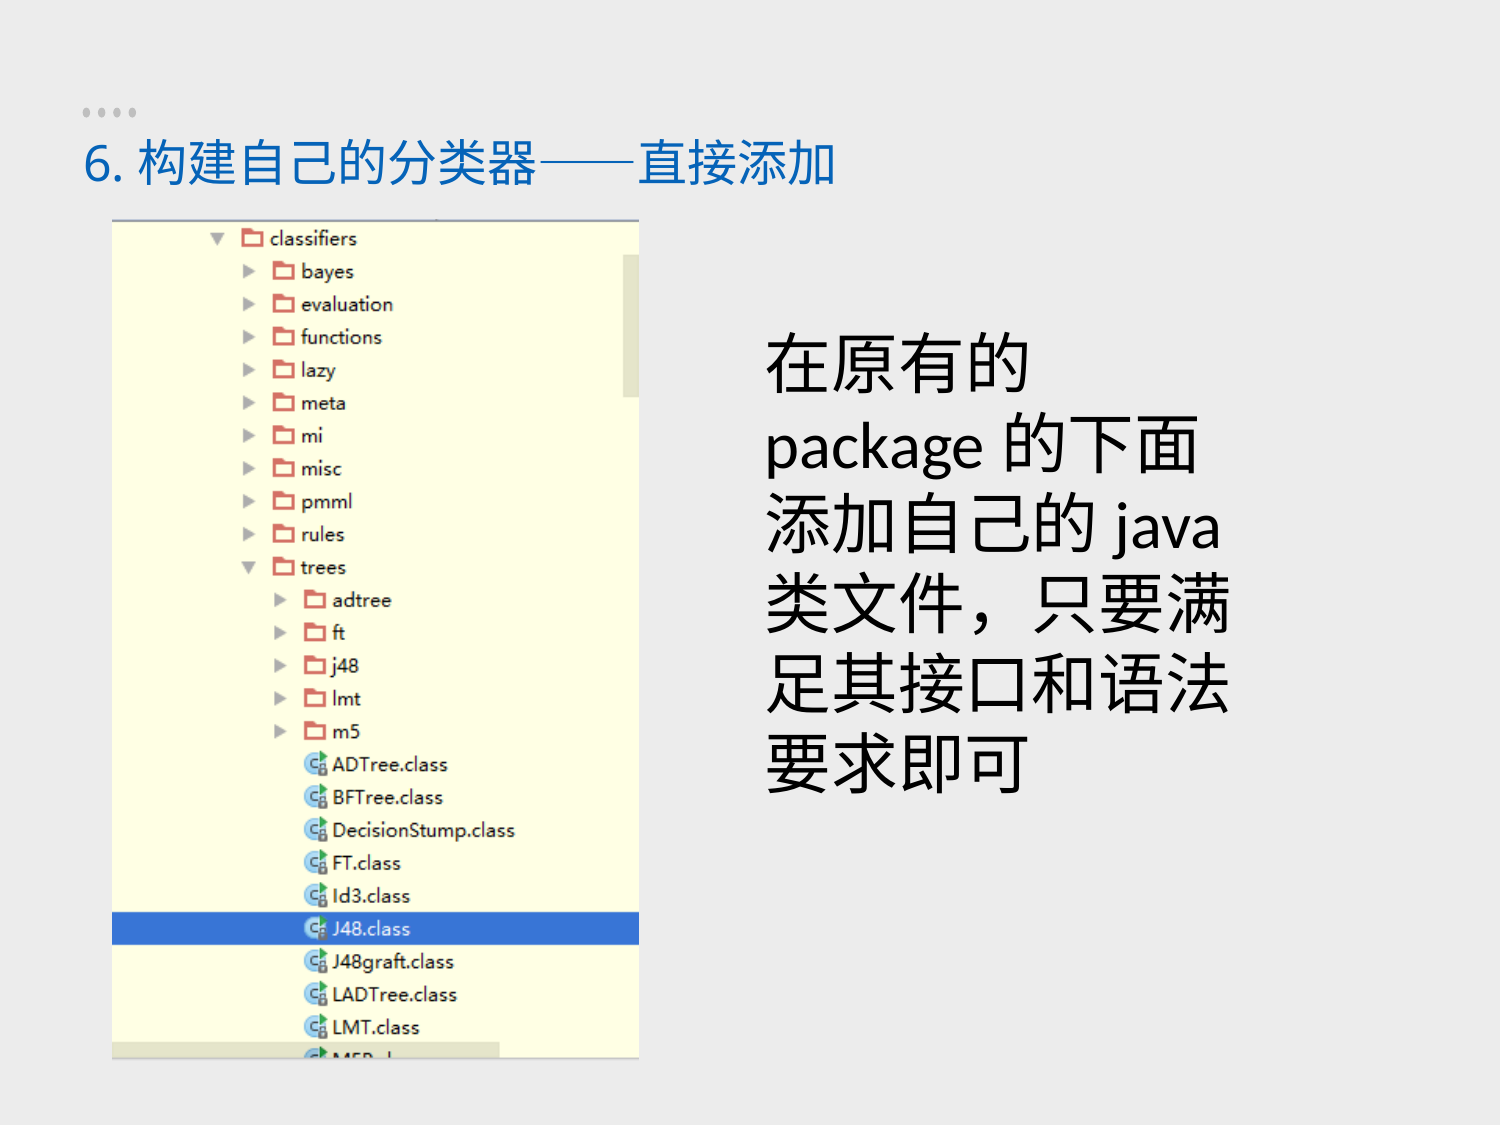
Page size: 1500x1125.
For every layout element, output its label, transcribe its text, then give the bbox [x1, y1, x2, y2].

text_box 6.构建自己的分类器——直接添加 [68, 124, 868, 200]
picture [111, 219, 639, 1061]
text_box 在原有的package的下面添加自己的java类文件，只要满足其接口和语法要求即可 [750, 314, 1270, 809]
